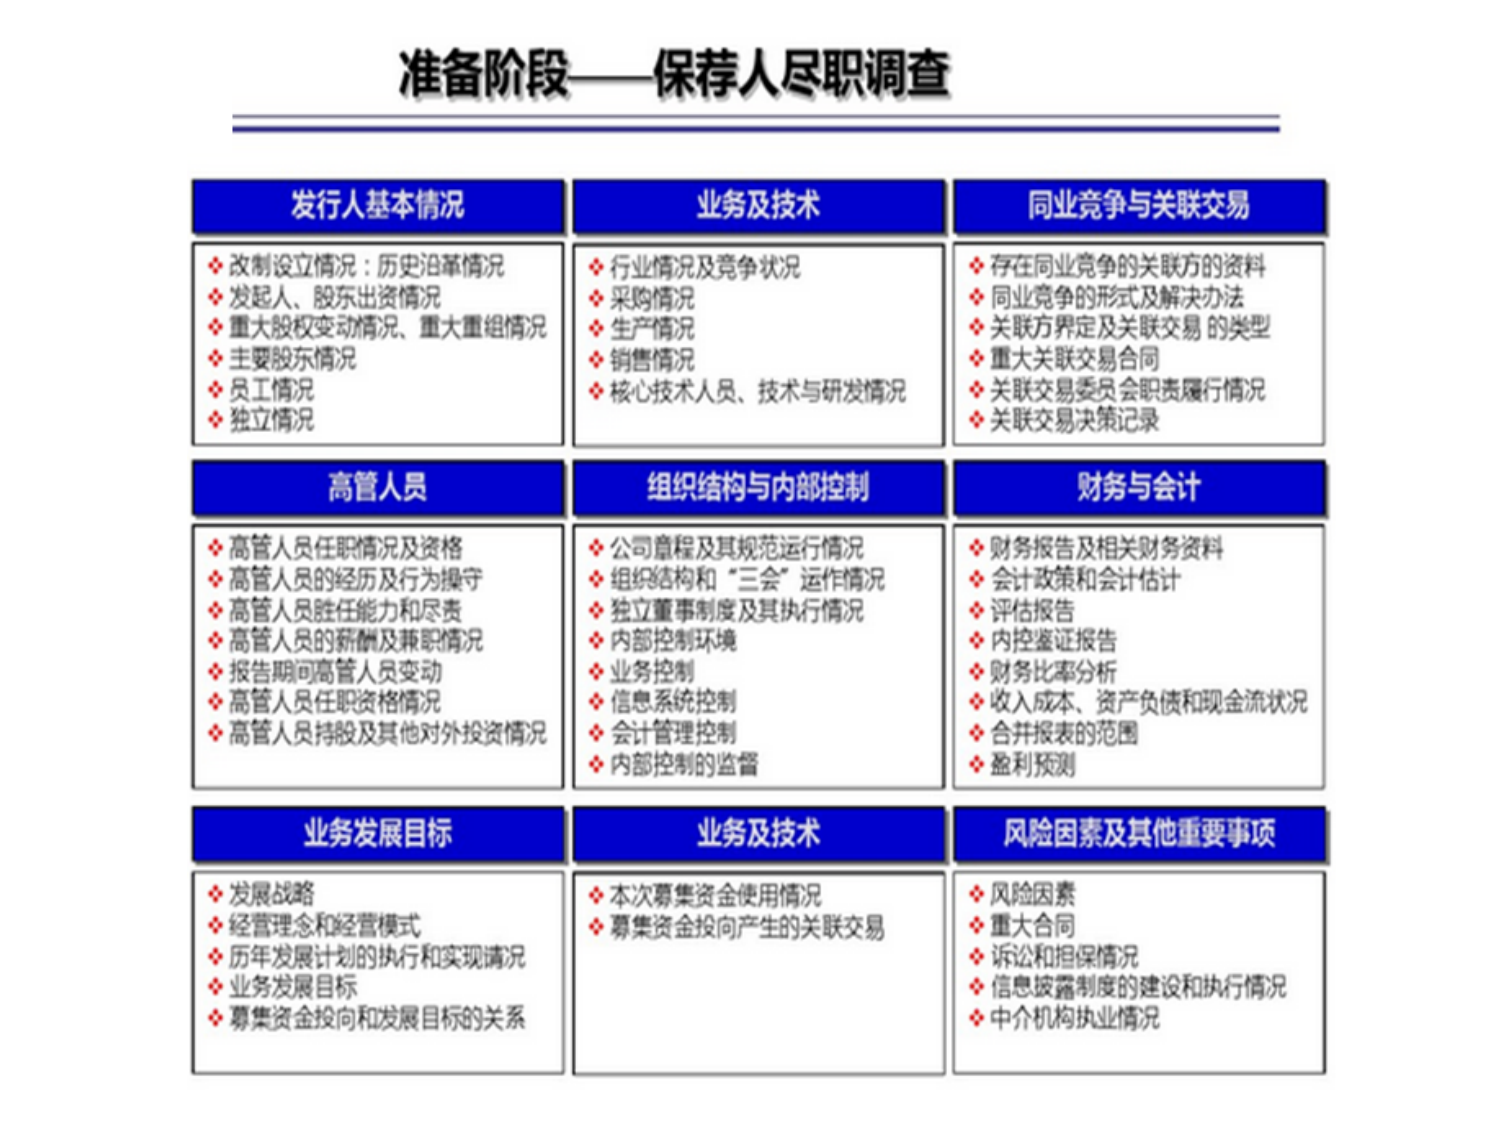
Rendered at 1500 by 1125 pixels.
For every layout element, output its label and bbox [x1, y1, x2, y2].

picture [187, 27, 1337, 1091]
